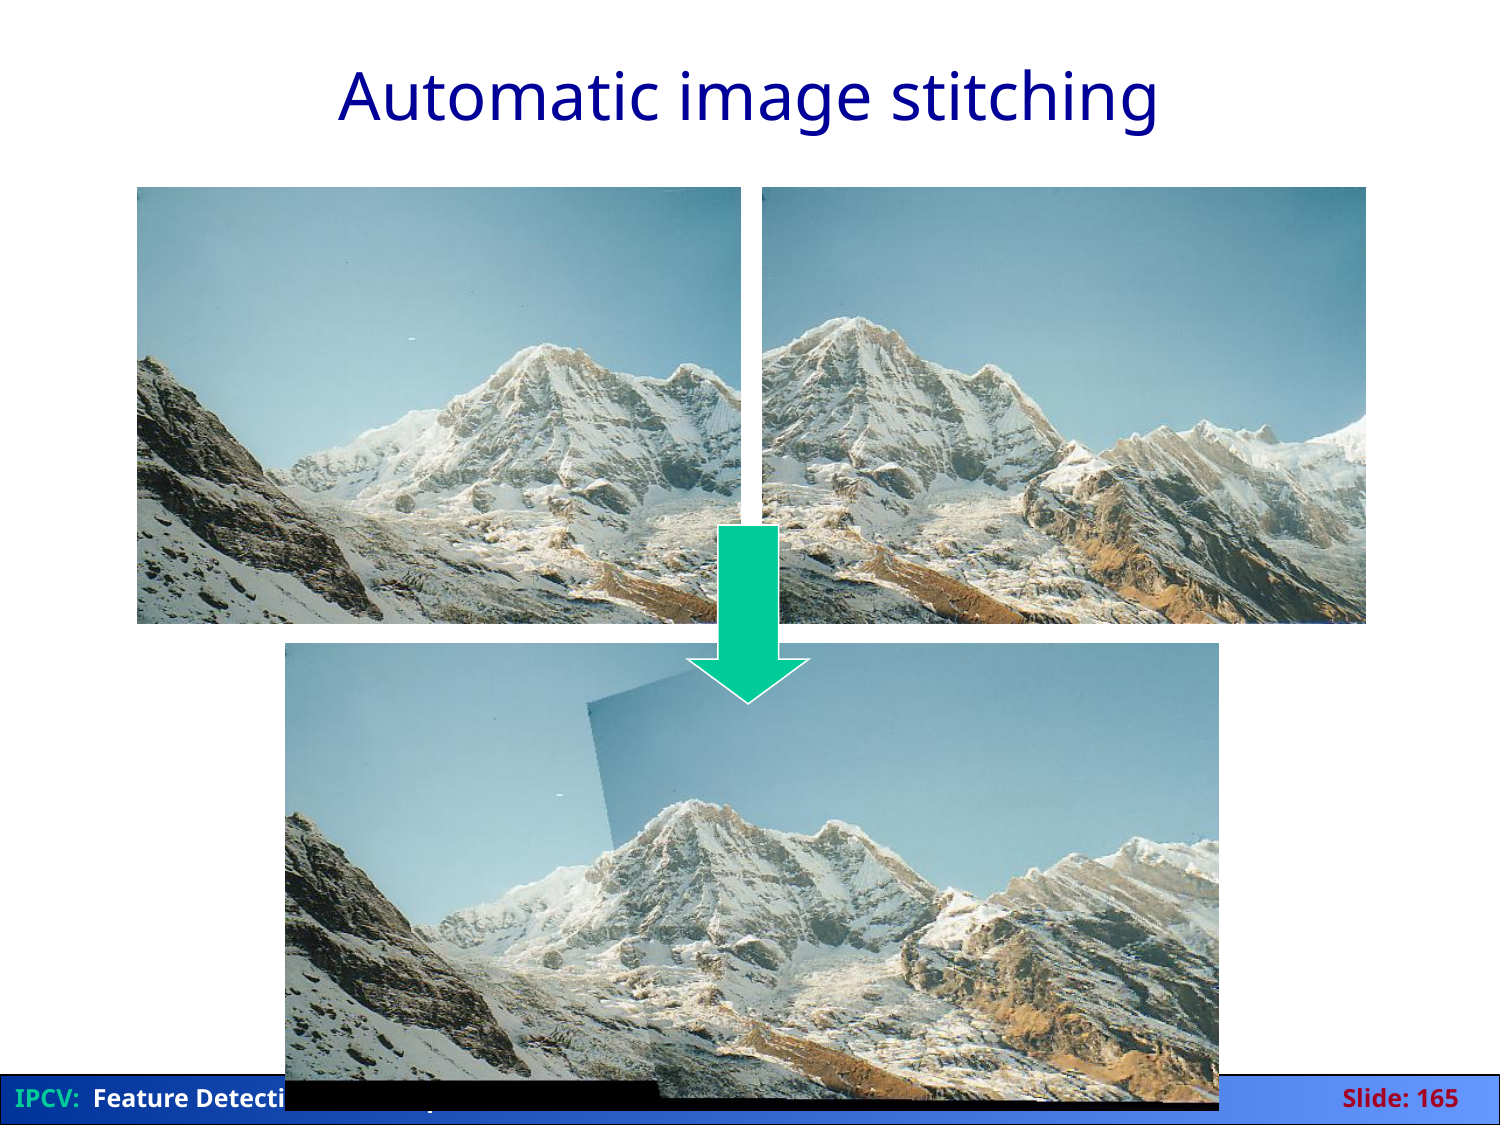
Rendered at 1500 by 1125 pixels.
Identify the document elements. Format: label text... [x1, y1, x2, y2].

text_box [717, 525, 779, 641]
picture [137, 187, 741, 625]
footer IPCV: Feature Detection & Description Slide: 165 [0, 1074, 1500, 1125]
title Automatic image stitching [74, 0, 1426, 188]
picture [762, 187, 1366, 625]
picture [284, 643, 1219, 1111]
